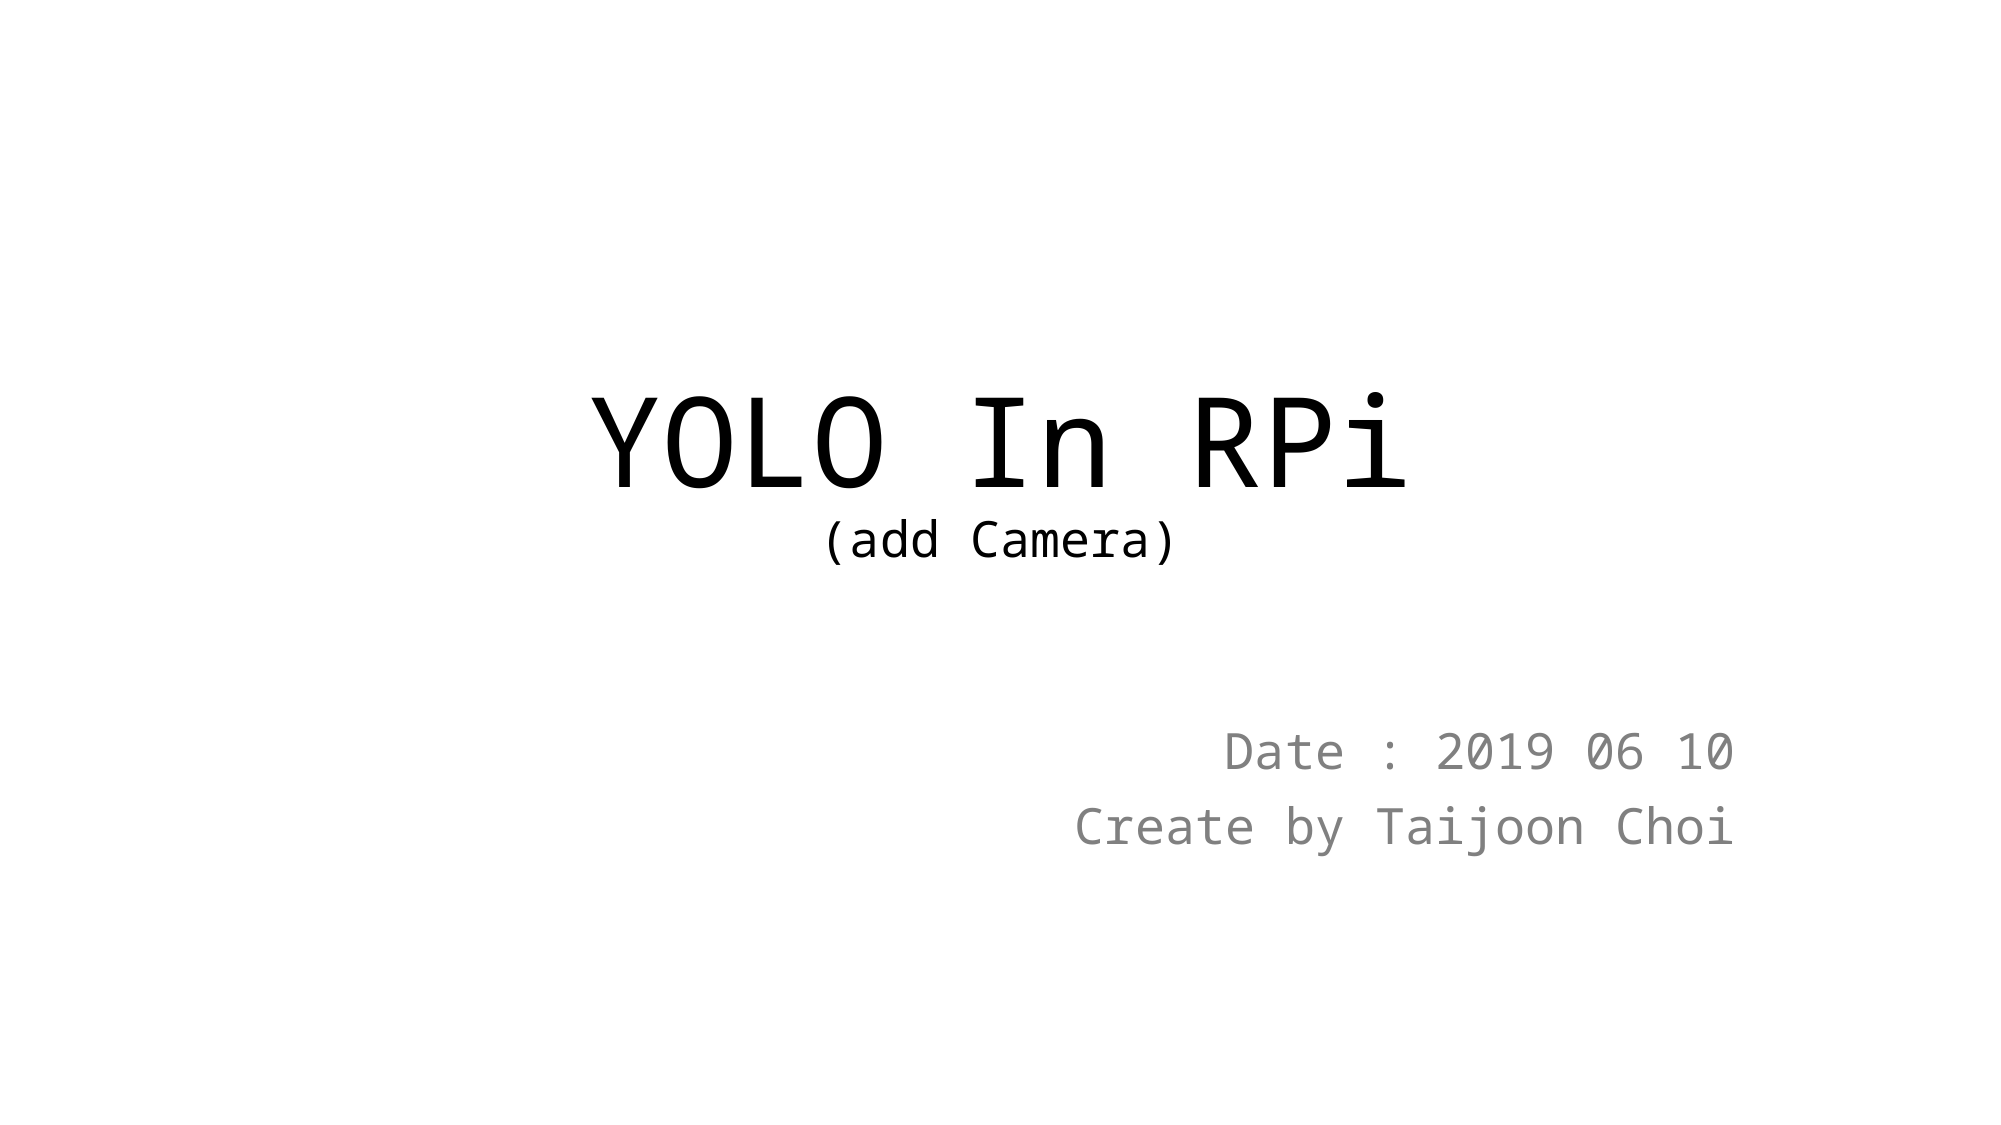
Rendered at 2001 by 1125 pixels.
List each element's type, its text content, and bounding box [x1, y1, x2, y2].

title YOLO In RPi (add Camera) [249, 184, 1750, 576]
subtitle Date : 2019 06 10 Create by Taijoon Choi [249, 590, 1750, 863]
